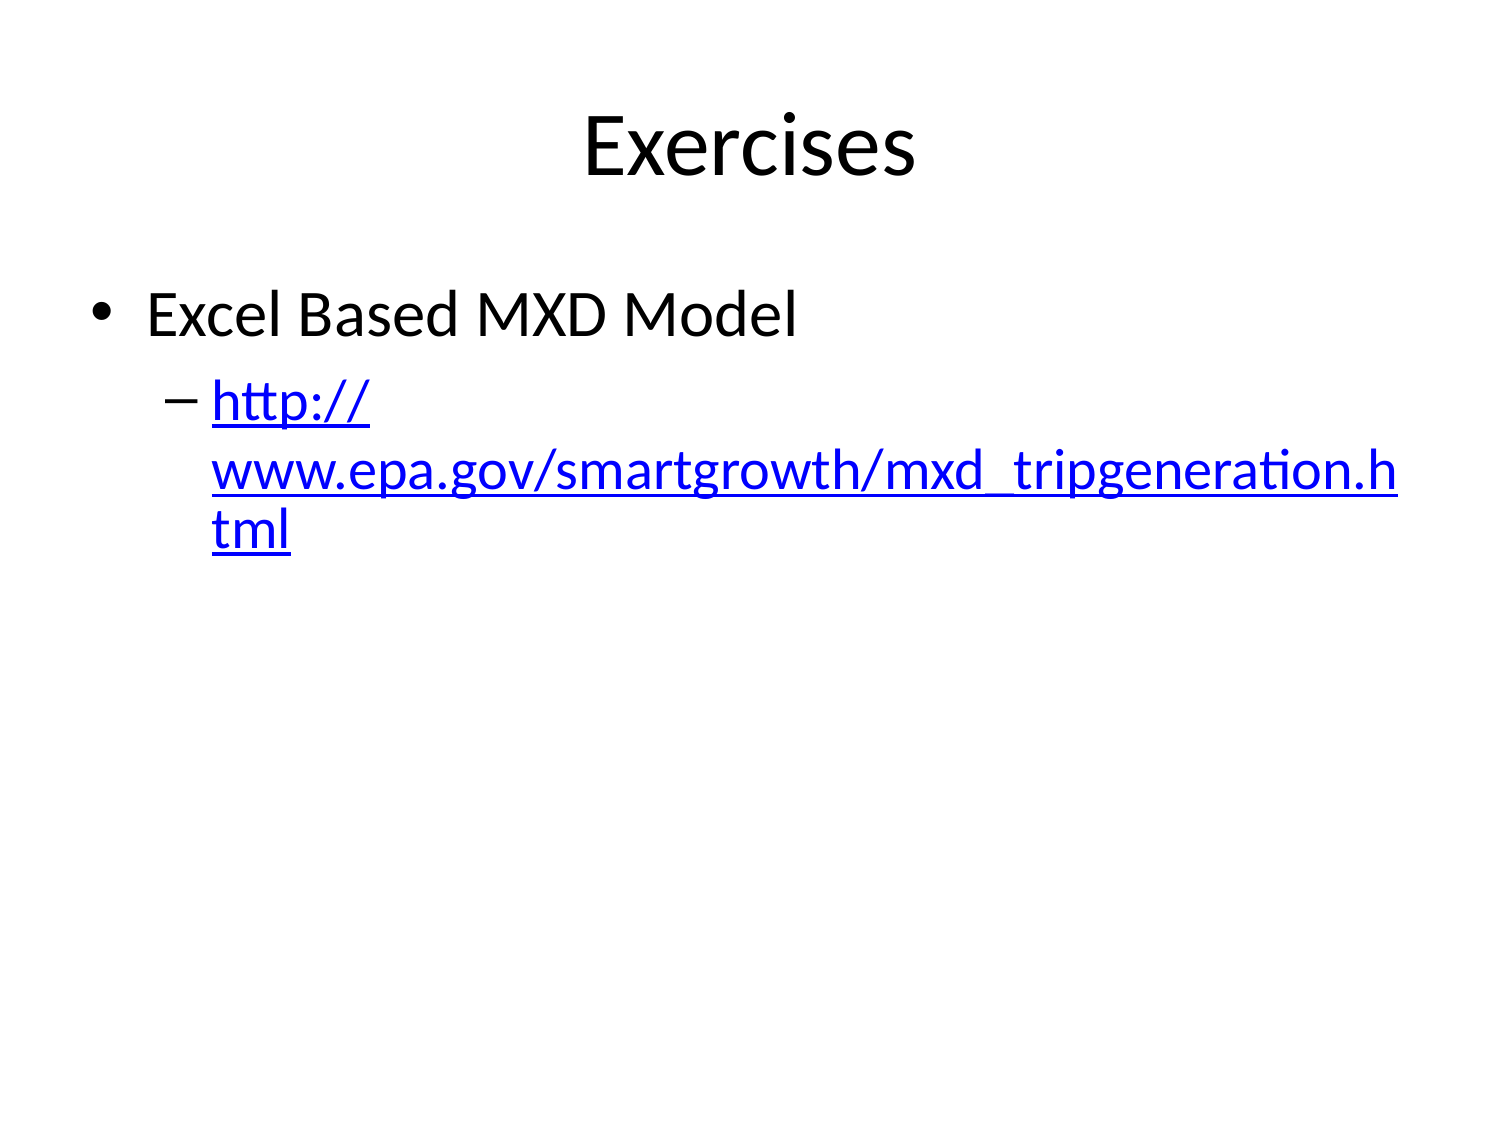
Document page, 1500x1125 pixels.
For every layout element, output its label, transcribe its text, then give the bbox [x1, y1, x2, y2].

title Exercises [75, 45, 1425, 233]
list Excel Based MXD Model http://www.epa.gov/smartgrowth/mxd_tripgeneration.html [75, 262, 1425, 1005]
